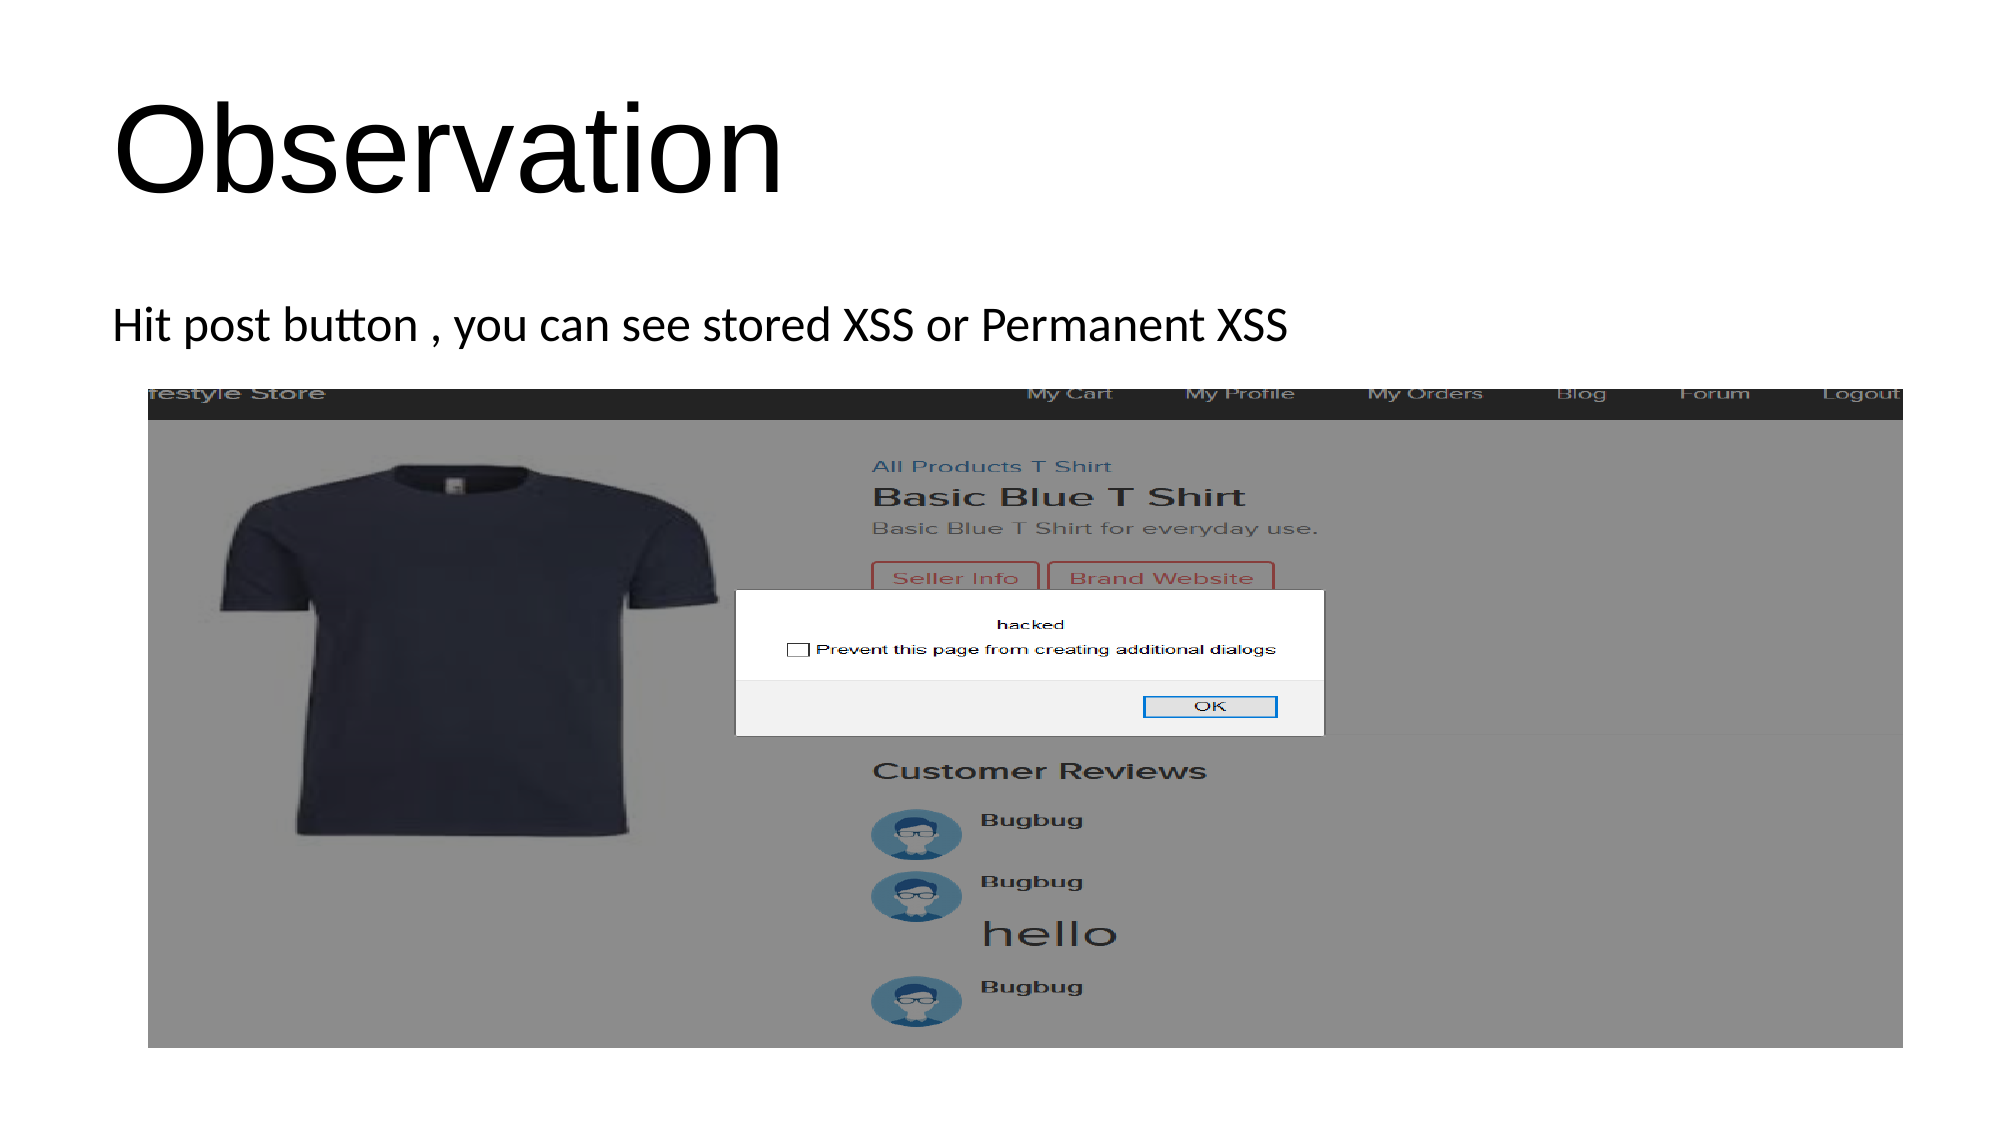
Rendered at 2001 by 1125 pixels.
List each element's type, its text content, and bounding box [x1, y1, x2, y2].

subtitle Hit post button , you can see stored XSS or Permanent XSS [97, 290, 1872, 437]
title Observation [97, 56, 1598, 228]
picture [148, 389, 1903, 1048]
